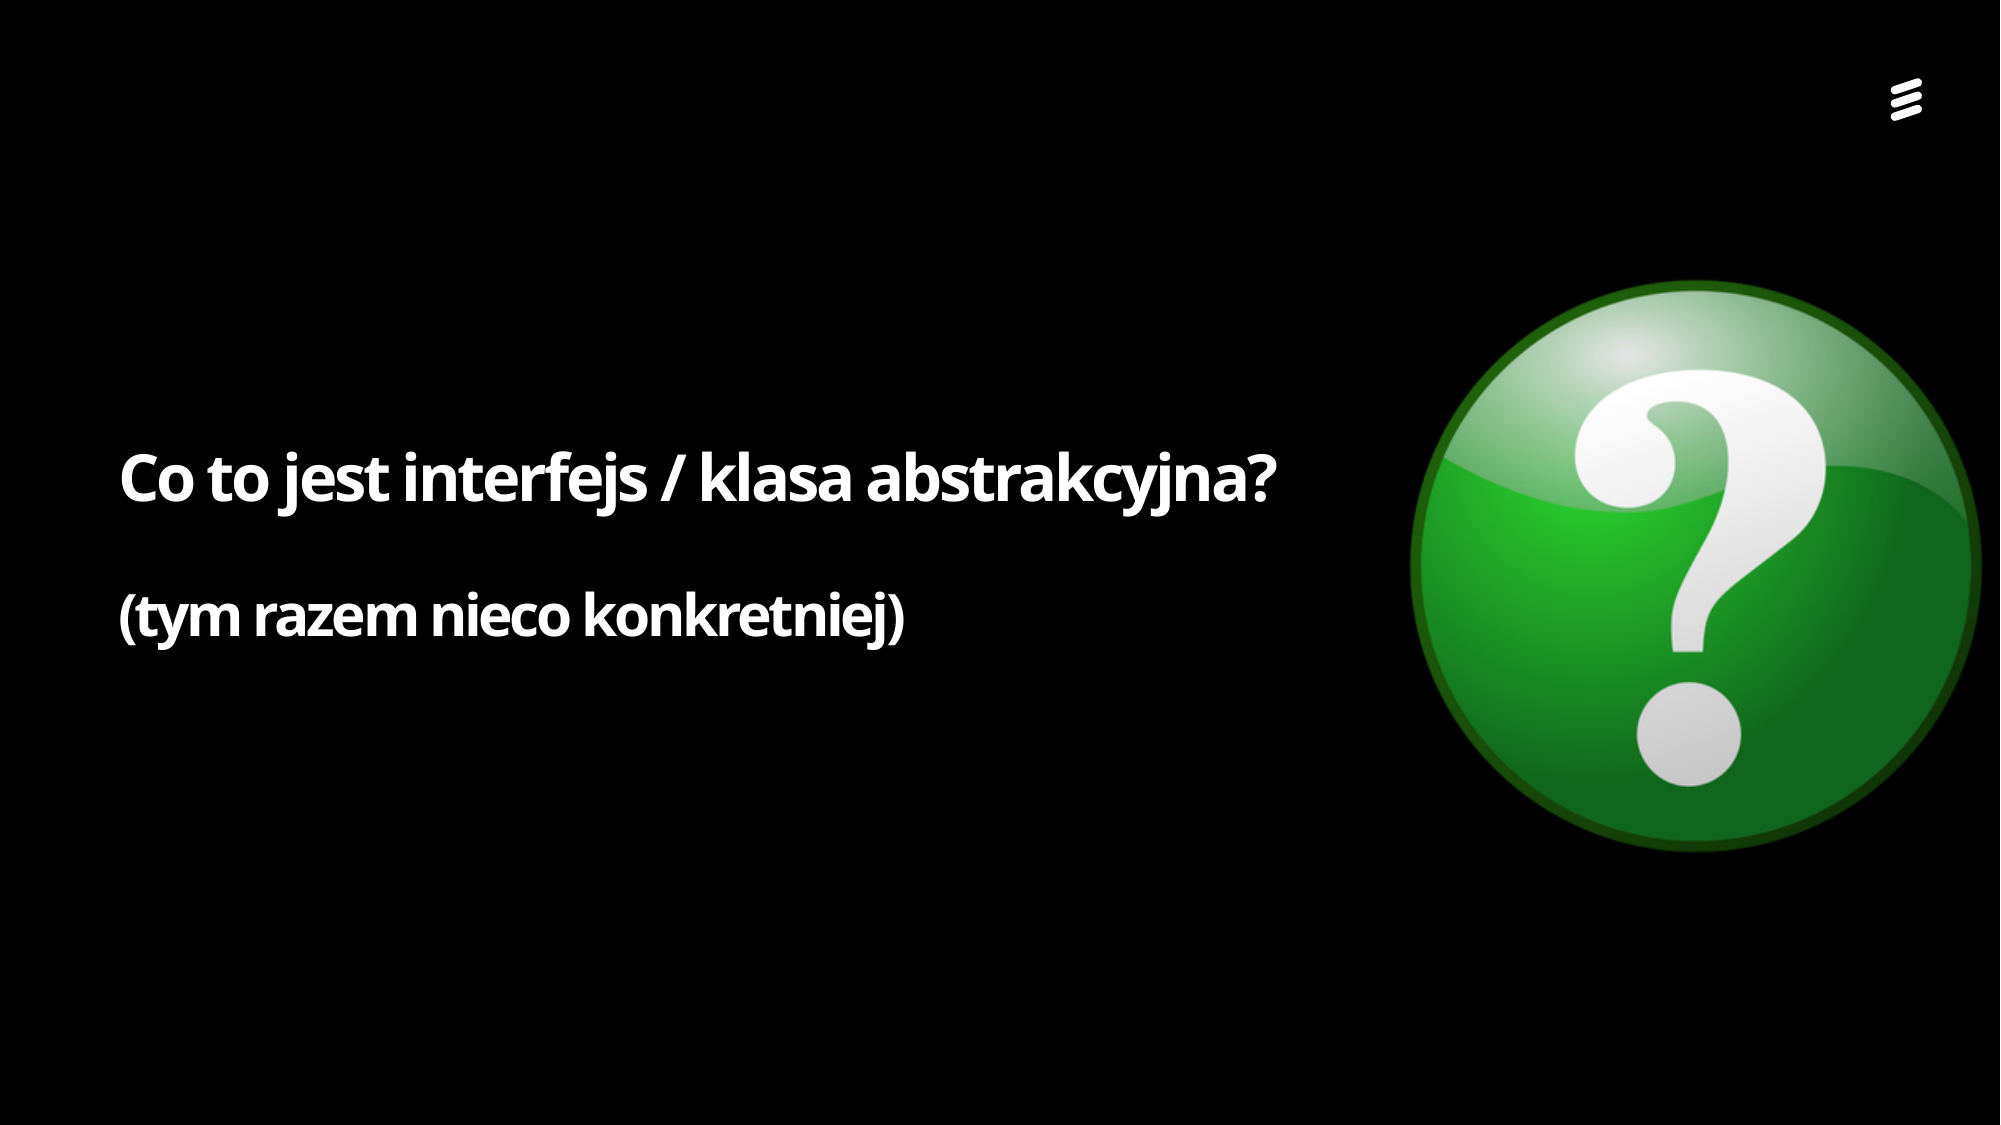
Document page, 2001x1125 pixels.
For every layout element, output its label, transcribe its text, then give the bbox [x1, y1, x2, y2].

picture [1866, 70, 1946, 150]
title Co to jest interfejs / klasa abstrakcyjna? (tym razem nieco konkretniej) [103, 436, 1392, 659]
picture [1399, 269, 1989, 856]
